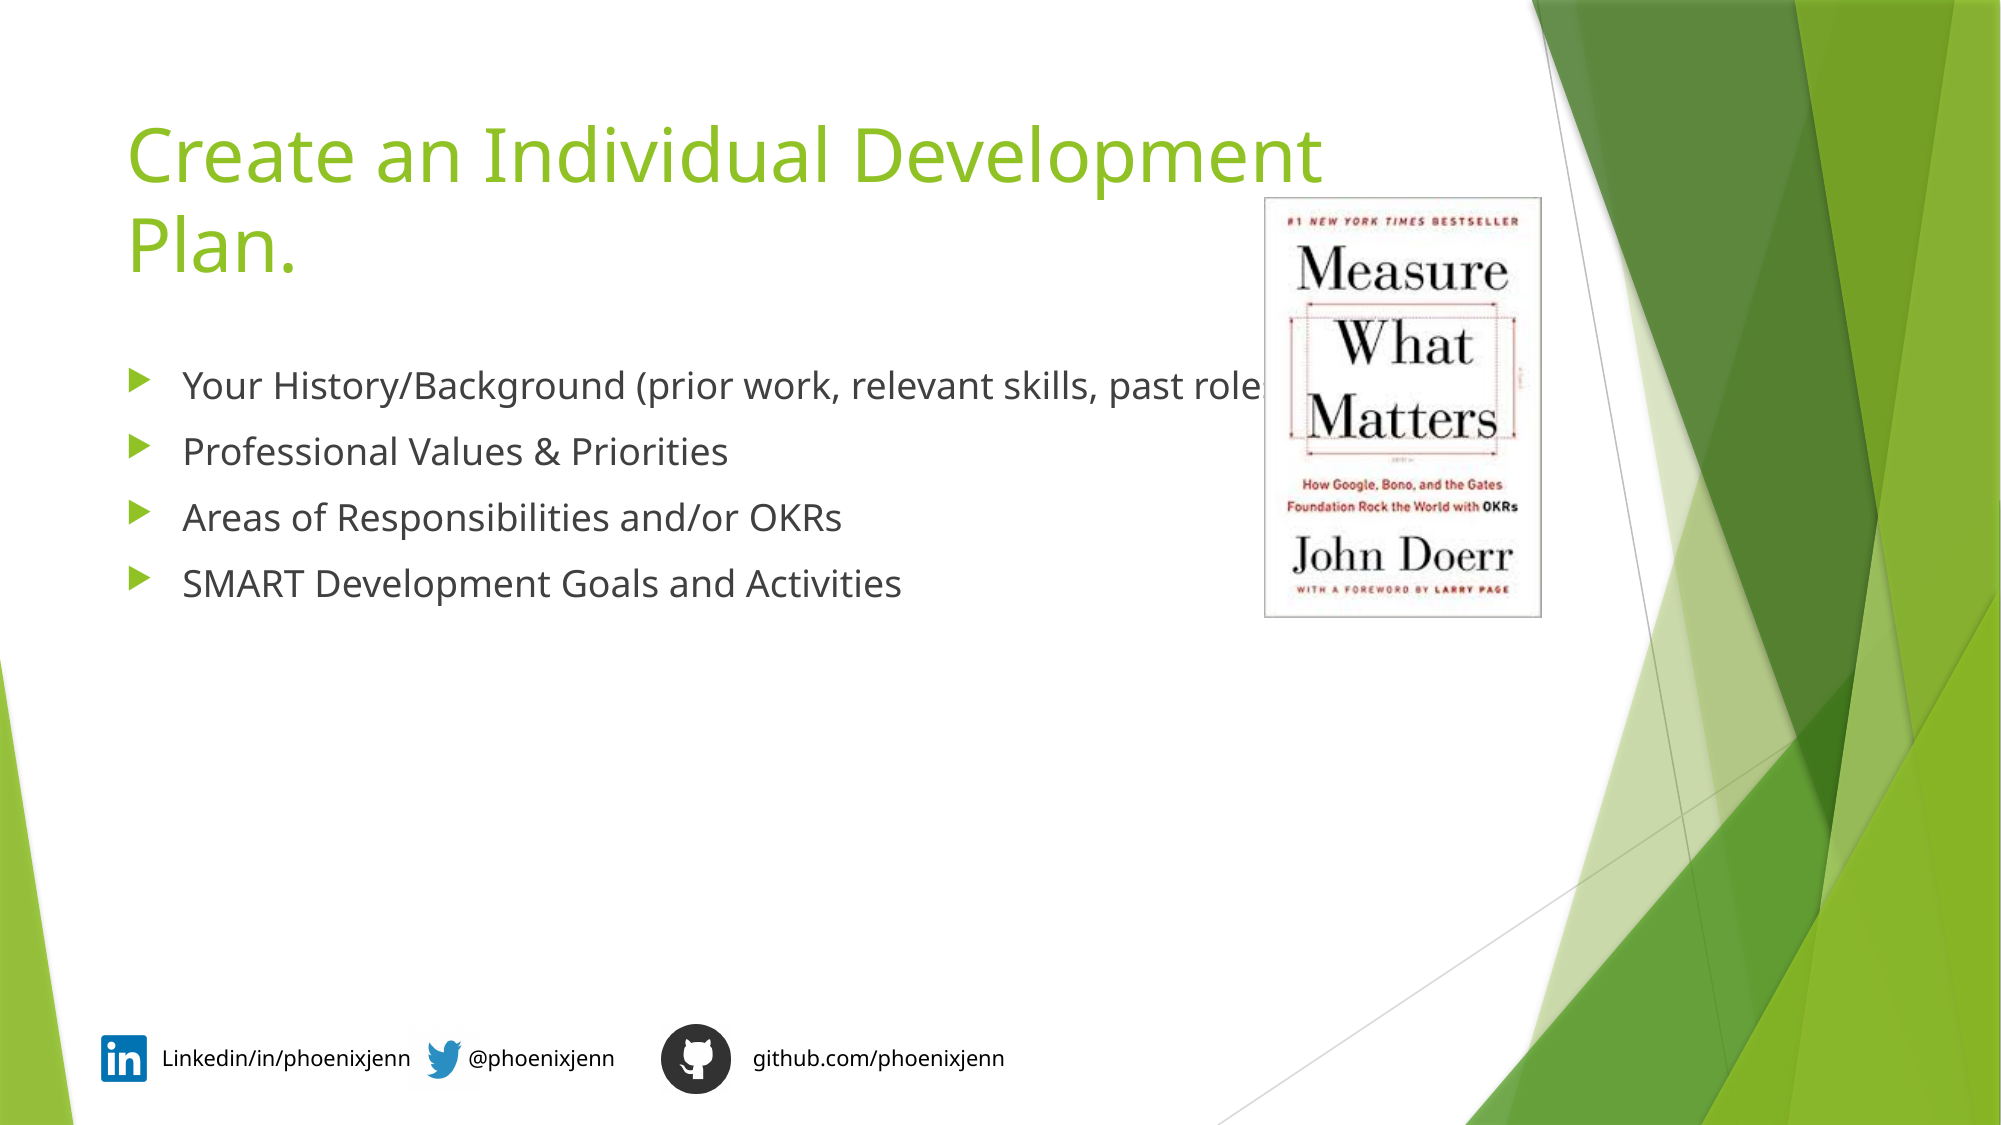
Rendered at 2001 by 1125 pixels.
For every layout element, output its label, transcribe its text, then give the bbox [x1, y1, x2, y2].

list Your History/Background (prior work, relevant skills, past roles) Professional Values & Priorities Areas of Responsibilities and/or OKRs SMART Development Goals and Activities [111, 354, 1522, 992]
title Create an Individual Development Plan. [111, 99, 1522, 317]
picture [408, 1026, 480, 1091]
picture [1264, 197, 1543, 618]
picture [661, 1024, 731, 1094]
picture [101, 1035, 147, 1082]
picture [471, 1052, 480, 1066]
